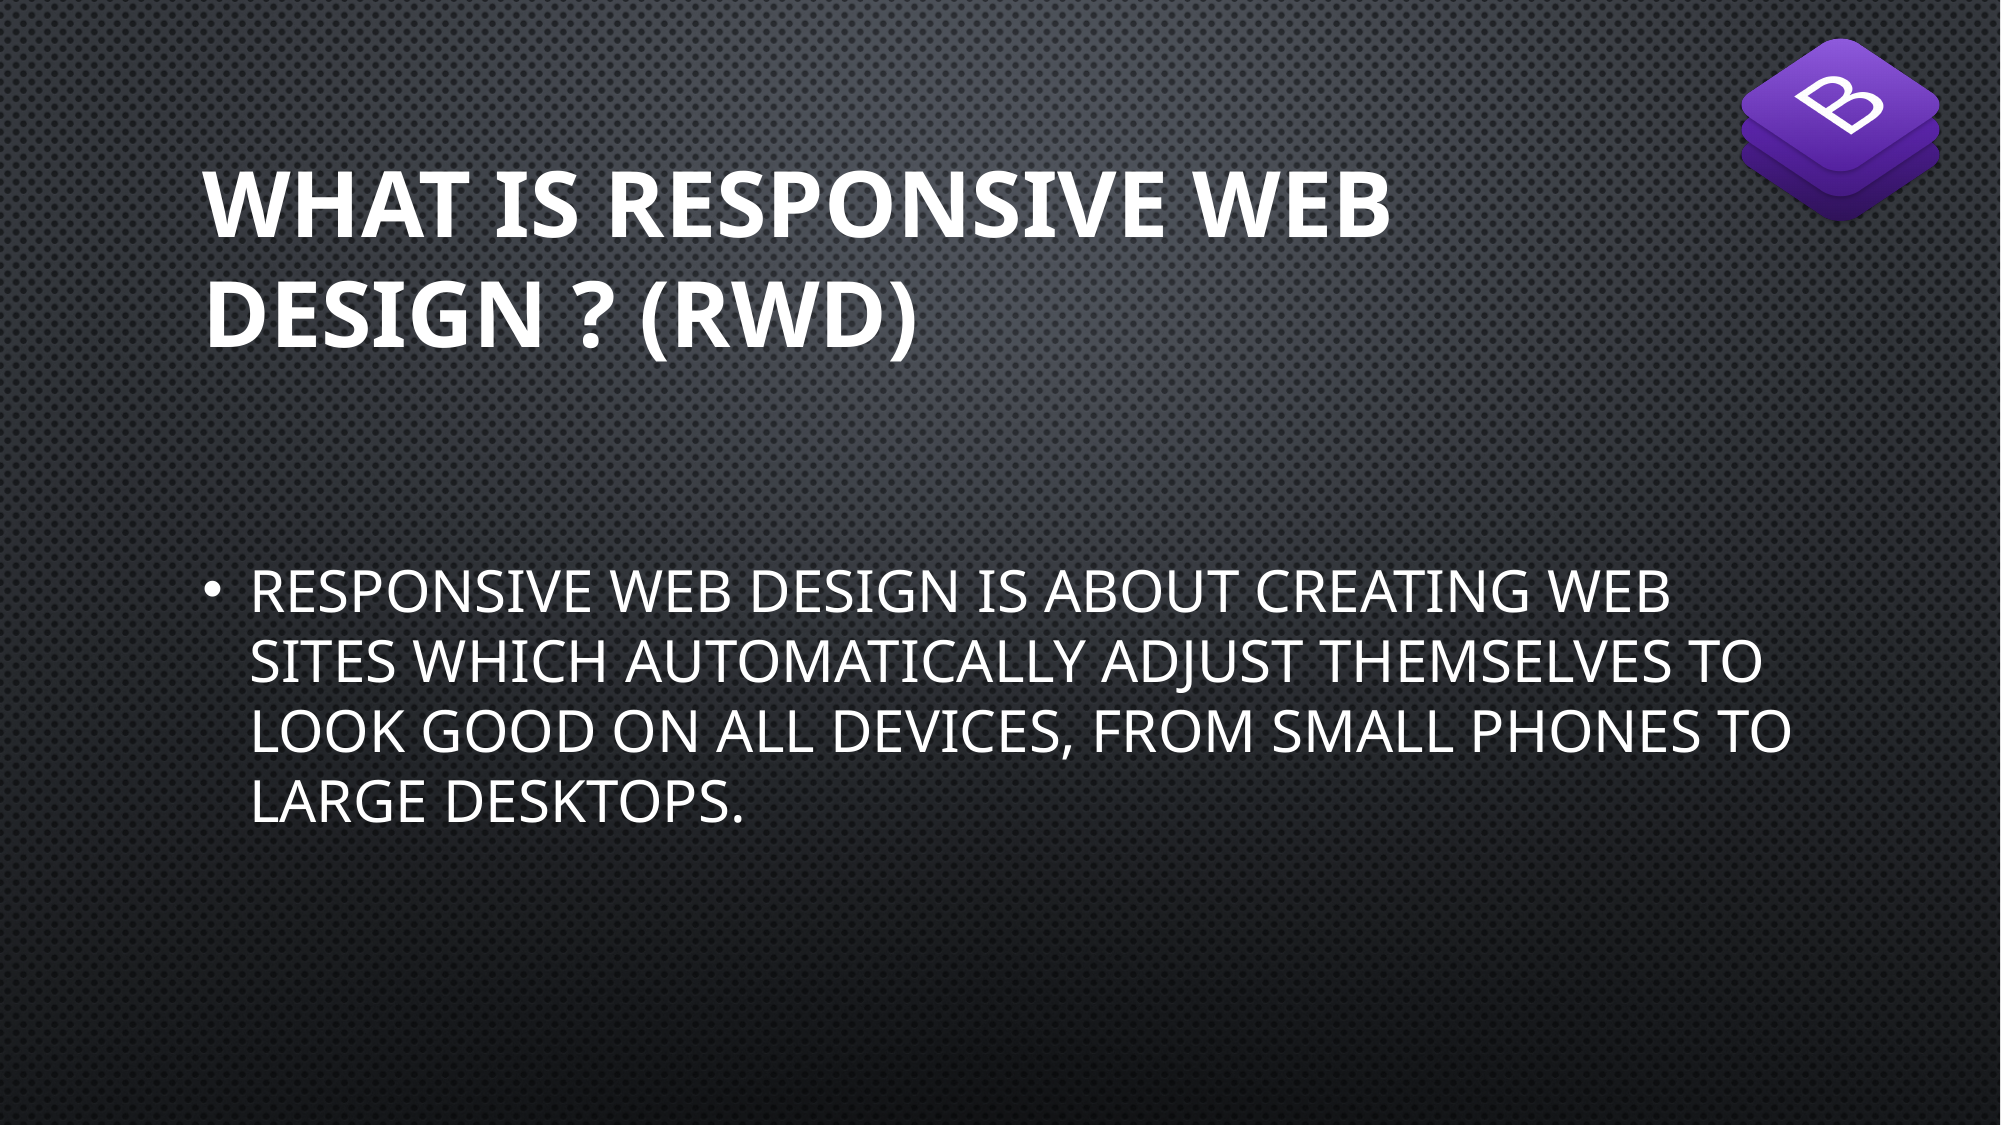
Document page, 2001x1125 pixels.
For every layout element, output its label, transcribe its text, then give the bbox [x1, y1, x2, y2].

list Responsive web design is about creating web sites which automatically adjust themselves to look good on all devices, from small phones to large desktops. [187, 437, 1813, 950]
picture [1724, 33, 1957, 228]
title What is Responsive Web Design ? (RWD) [187, 99, 1813, 413]
